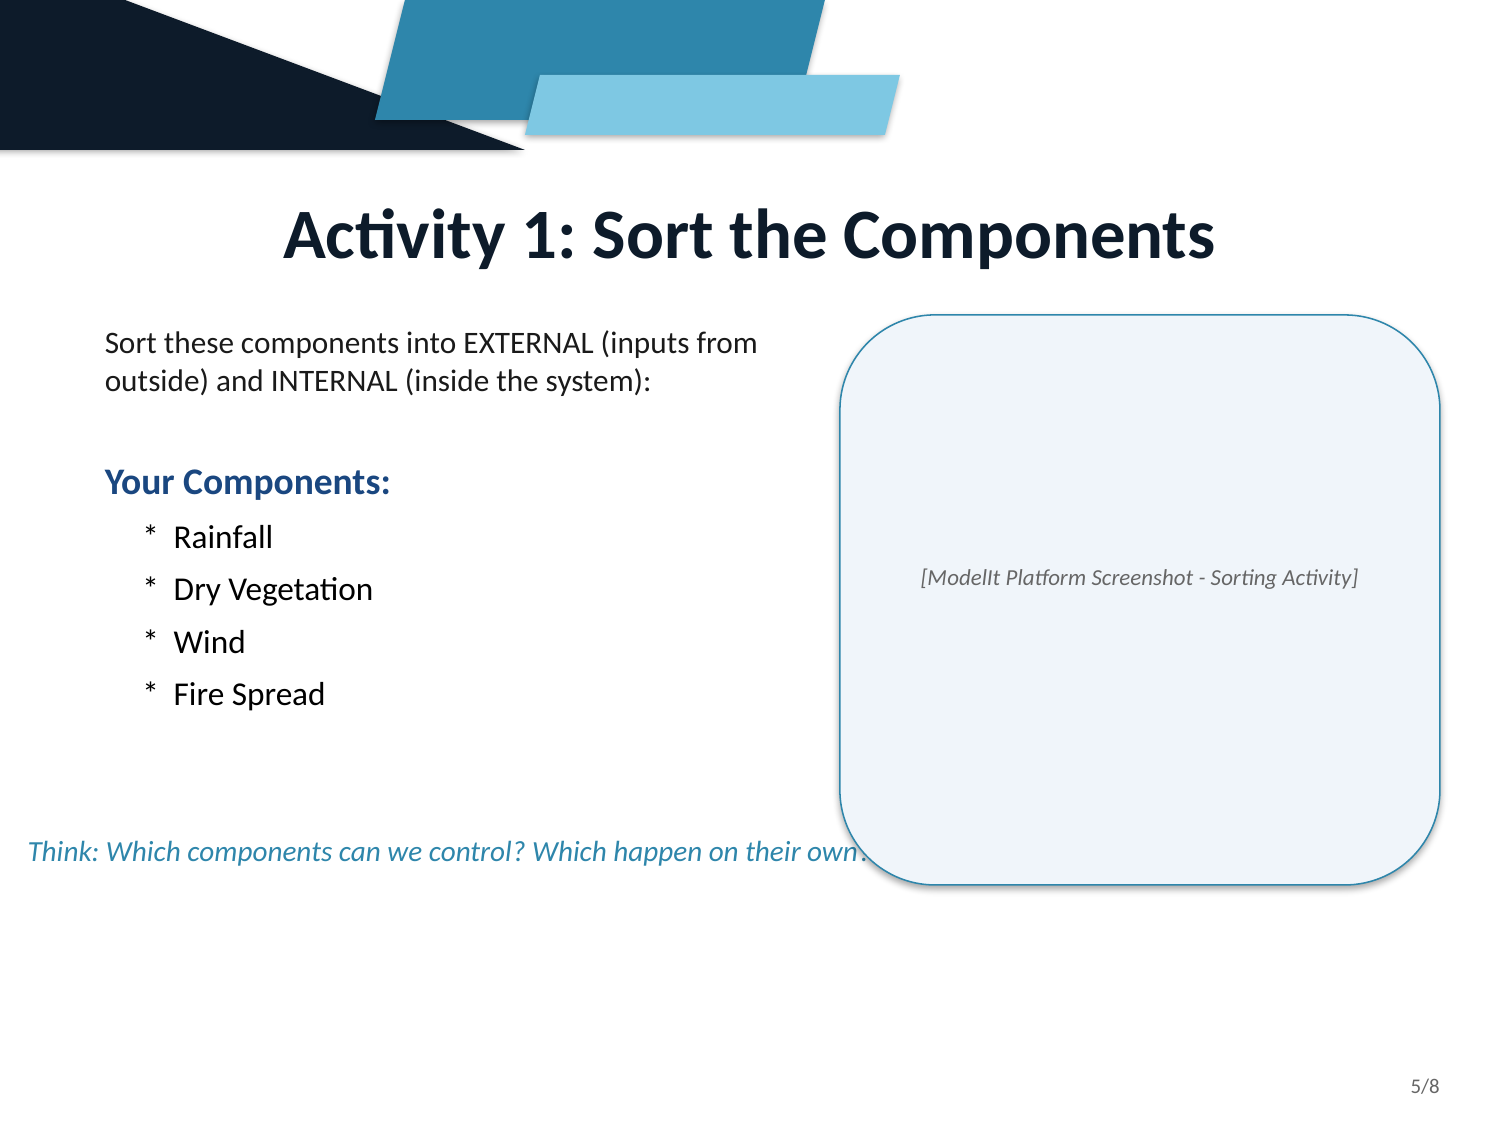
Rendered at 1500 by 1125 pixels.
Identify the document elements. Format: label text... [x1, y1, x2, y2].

text_box Think: Which components can we control? Which happen on their own? [12, 824, 875, 875]
text_box 5/8 [1395, 1065, 1455, 1105]
text_box [839, 314, 1441, 886]
text_box Sort these components into EXTERNAL (inputs from outside) and INTERNAL (inside the system): [89, 314, 810, 405]
text_box [0, 0, 526, 151]
text_box Your Components: * Rainfall * Dry Vegetation * Wind * Fire Spread [89, 449, 810, 720]
text_box [ModelIt Platform Screenshot - Sorting Activity] [869, 554, 1410, 598]
text_box [524, 74, 901, 136]
text_box Activity 1: Sort the Components [268, 179, 1232, 280]
text_box [374, 0, 826, 121]
